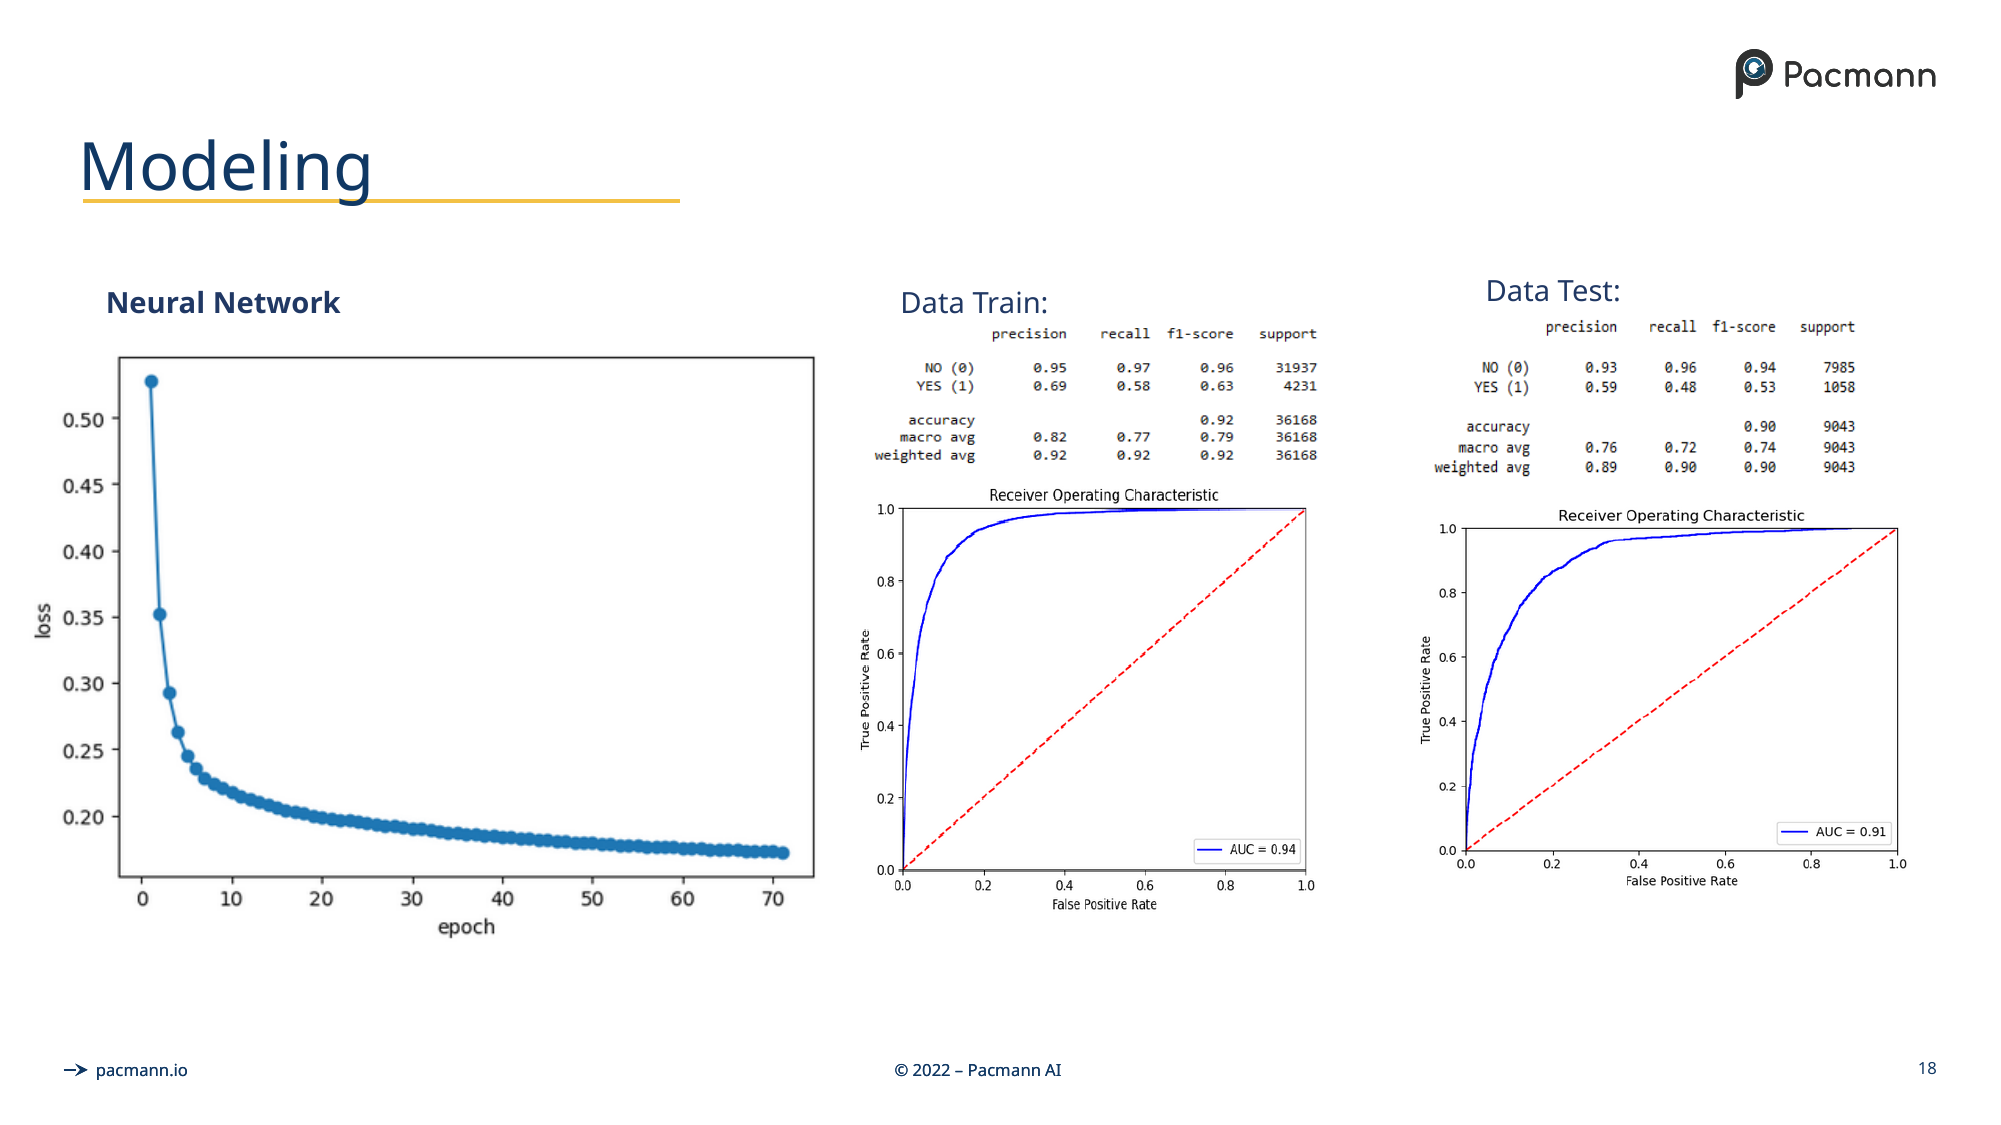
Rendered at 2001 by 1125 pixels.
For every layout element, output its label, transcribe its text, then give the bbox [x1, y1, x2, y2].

picture [1707, 36, 1966, 112]
picture [1409, 505, 1917, 892]
text_box Neural Network [91, 277, 357, 327]
text_box Data Train: [885, 277, 1064, 326]
picture [1427, 315, 1878, 492]
picture [12, 327, 1359, 965]
text_box Data Test: [1470, 265, 1636, 313]
title Modeling [63, 59, 1935, 278]
